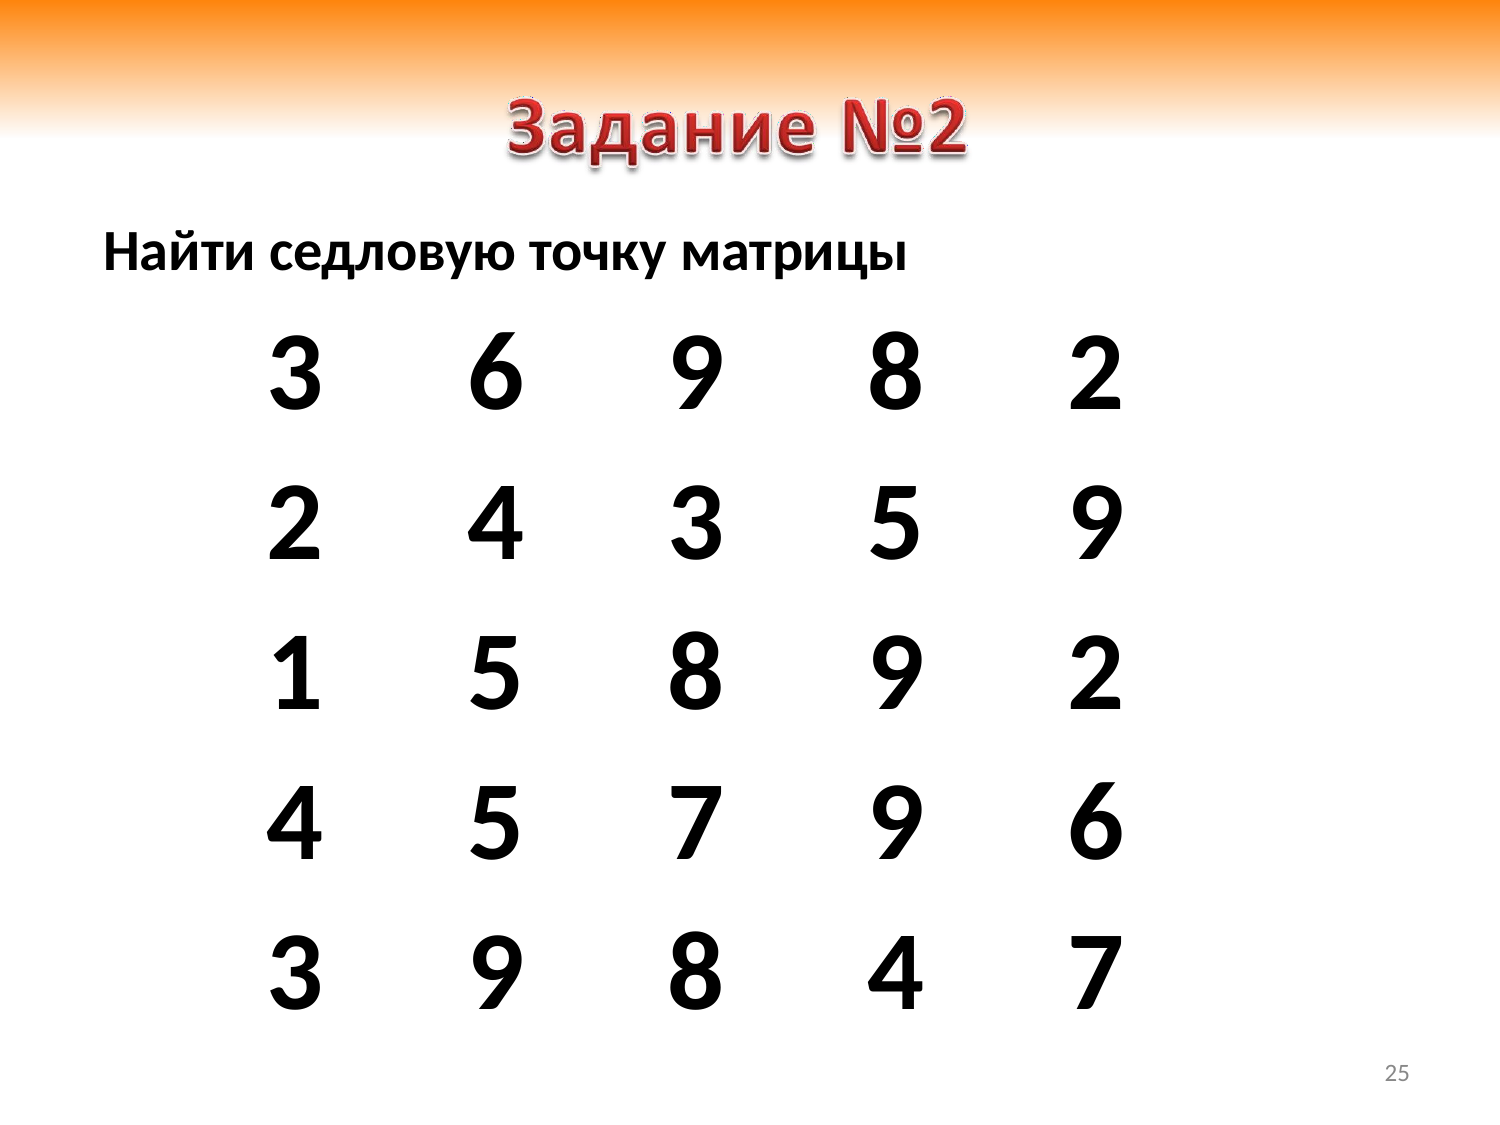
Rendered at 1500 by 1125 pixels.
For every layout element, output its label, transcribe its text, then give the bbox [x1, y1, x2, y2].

table_cell 3 [245, 912, 395, 1044]
table_cell 8 [595, 612, 795, 762]
table_header 9 [595, 331, 795, 462]
table_cell 7 [595, 762, 795, 912]
table_cell 4 [245, 762, 395, 912]
table_cell 9 [795, 612, 995, 762]
table_cell 1 [245, 612, 395, 762]
table_cell 5 [395, 762, 595, 912]
table_header 8 [795, 331, 995, 462]
table_header 2 [995, 331, 1144, 462]
table_cell 5 [795, 462, 995, 612]
title Найти седловую точку матрицы [101, 209, 917, 400]
table_header 3 [245, 331, 395, 462]
picture [0, 0, 1500, 190]
table_cell 6 [995, 762, 1144, 912]
table_cell 8 [595, 912, 795, 1044]
table_cell 7 [995, 912, 1144, 1044]
table_cell 2 [995, 612, 1144, 762]
table_cell 2 [245, 462, 395, 612]
slide_number 25 [1378, 1060, 1417, 1125]
table_cell 9 [395, 912, 595, 1044]
table_cell 3 [595, 462, 795, 612]
table_cell 4 [795, 912, 995, 1044]
table_cell 9 [995, 462, 1144, 612]
table_cell 4 [395, 462, 595, 612]
table_cell 9 [795, 762, 995, 912]
table_cell 5 [395, 612, 595, 762]
table_header 6 [395, 331, 595, 462]
